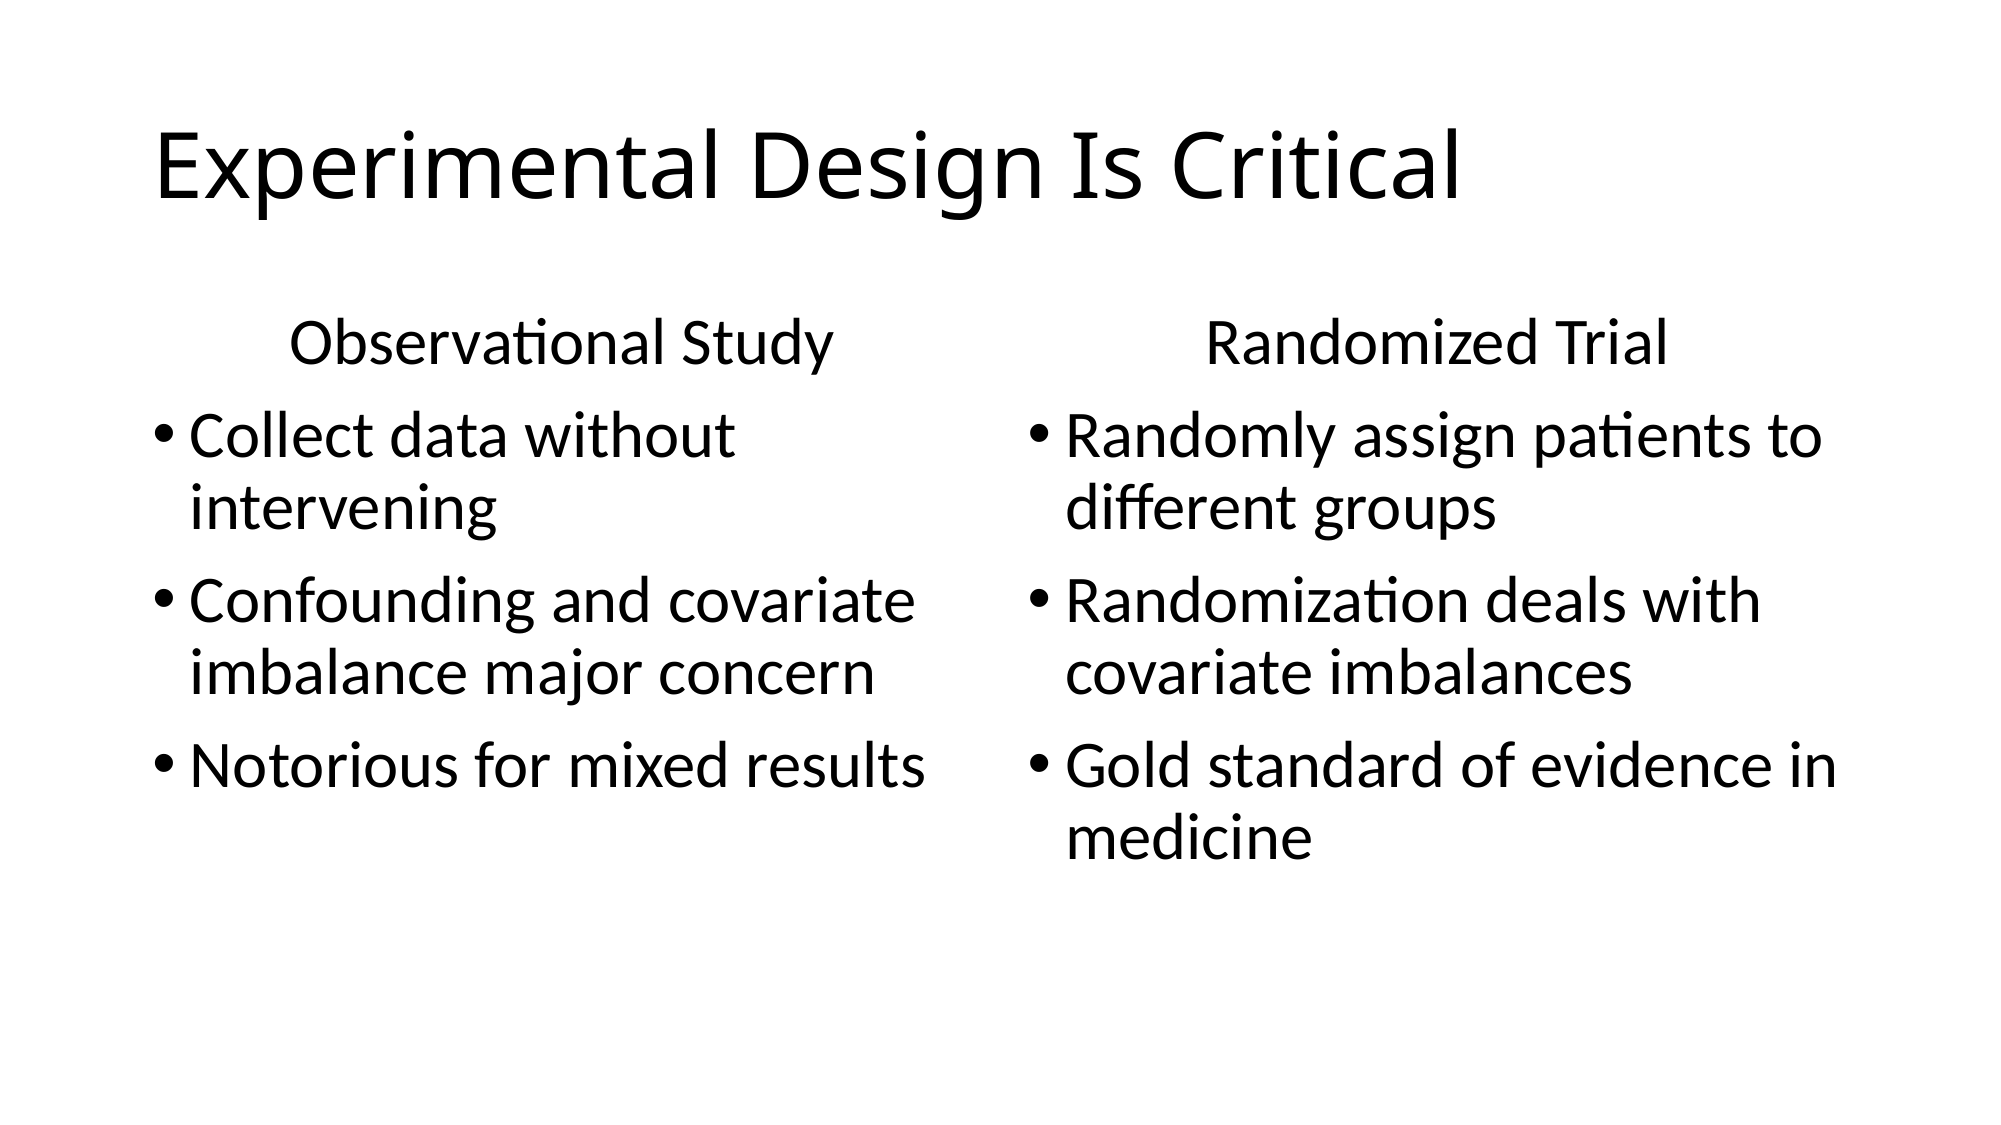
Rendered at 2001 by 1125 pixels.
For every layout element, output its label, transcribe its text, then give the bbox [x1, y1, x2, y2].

list Observational Study Collect data without intervening Confounding and covariate imbalance major concern Notorious for mixed results [137, 299, 988, 1014]
title Experimental Design Is Critical [137, 59, 1863, 278]
list Randomized Trial Randomly assign patients to different groups Randomization deals with covariate imbalances Gold standard of evidence in medicine [1012, 299, 1863, 1014]
